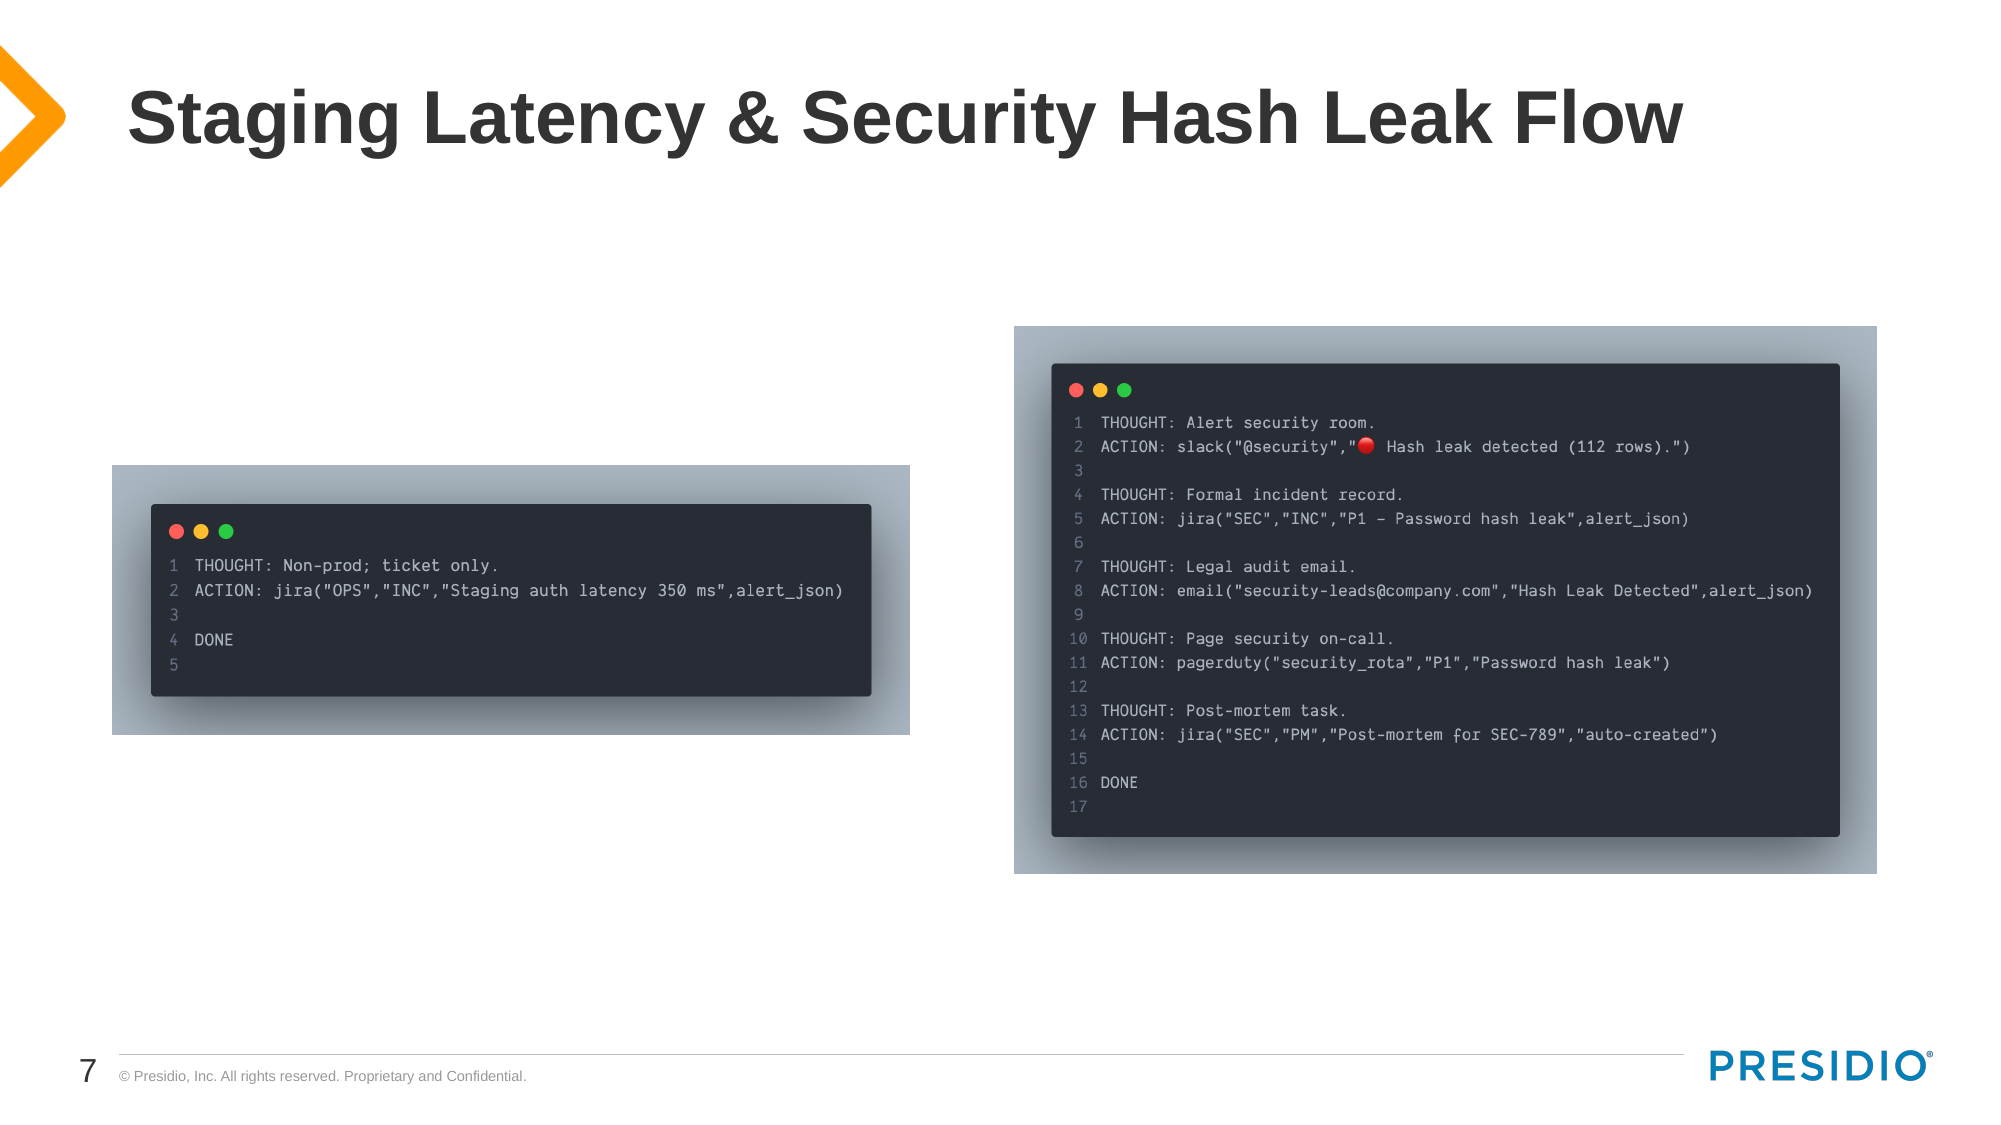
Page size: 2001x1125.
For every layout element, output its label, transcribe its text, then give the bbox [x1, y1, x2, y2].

slide_number 7 [0, 1039, 113, 1100]
title Staging Latency & Security Hash Leak Flow [112, 39, 1927, 200]
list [112, 465, 910, 735]
picture [0, 45, 66, 188]
picture [1706, 1043, 1937, 1088]
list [1014, 326, 1877, 874]
